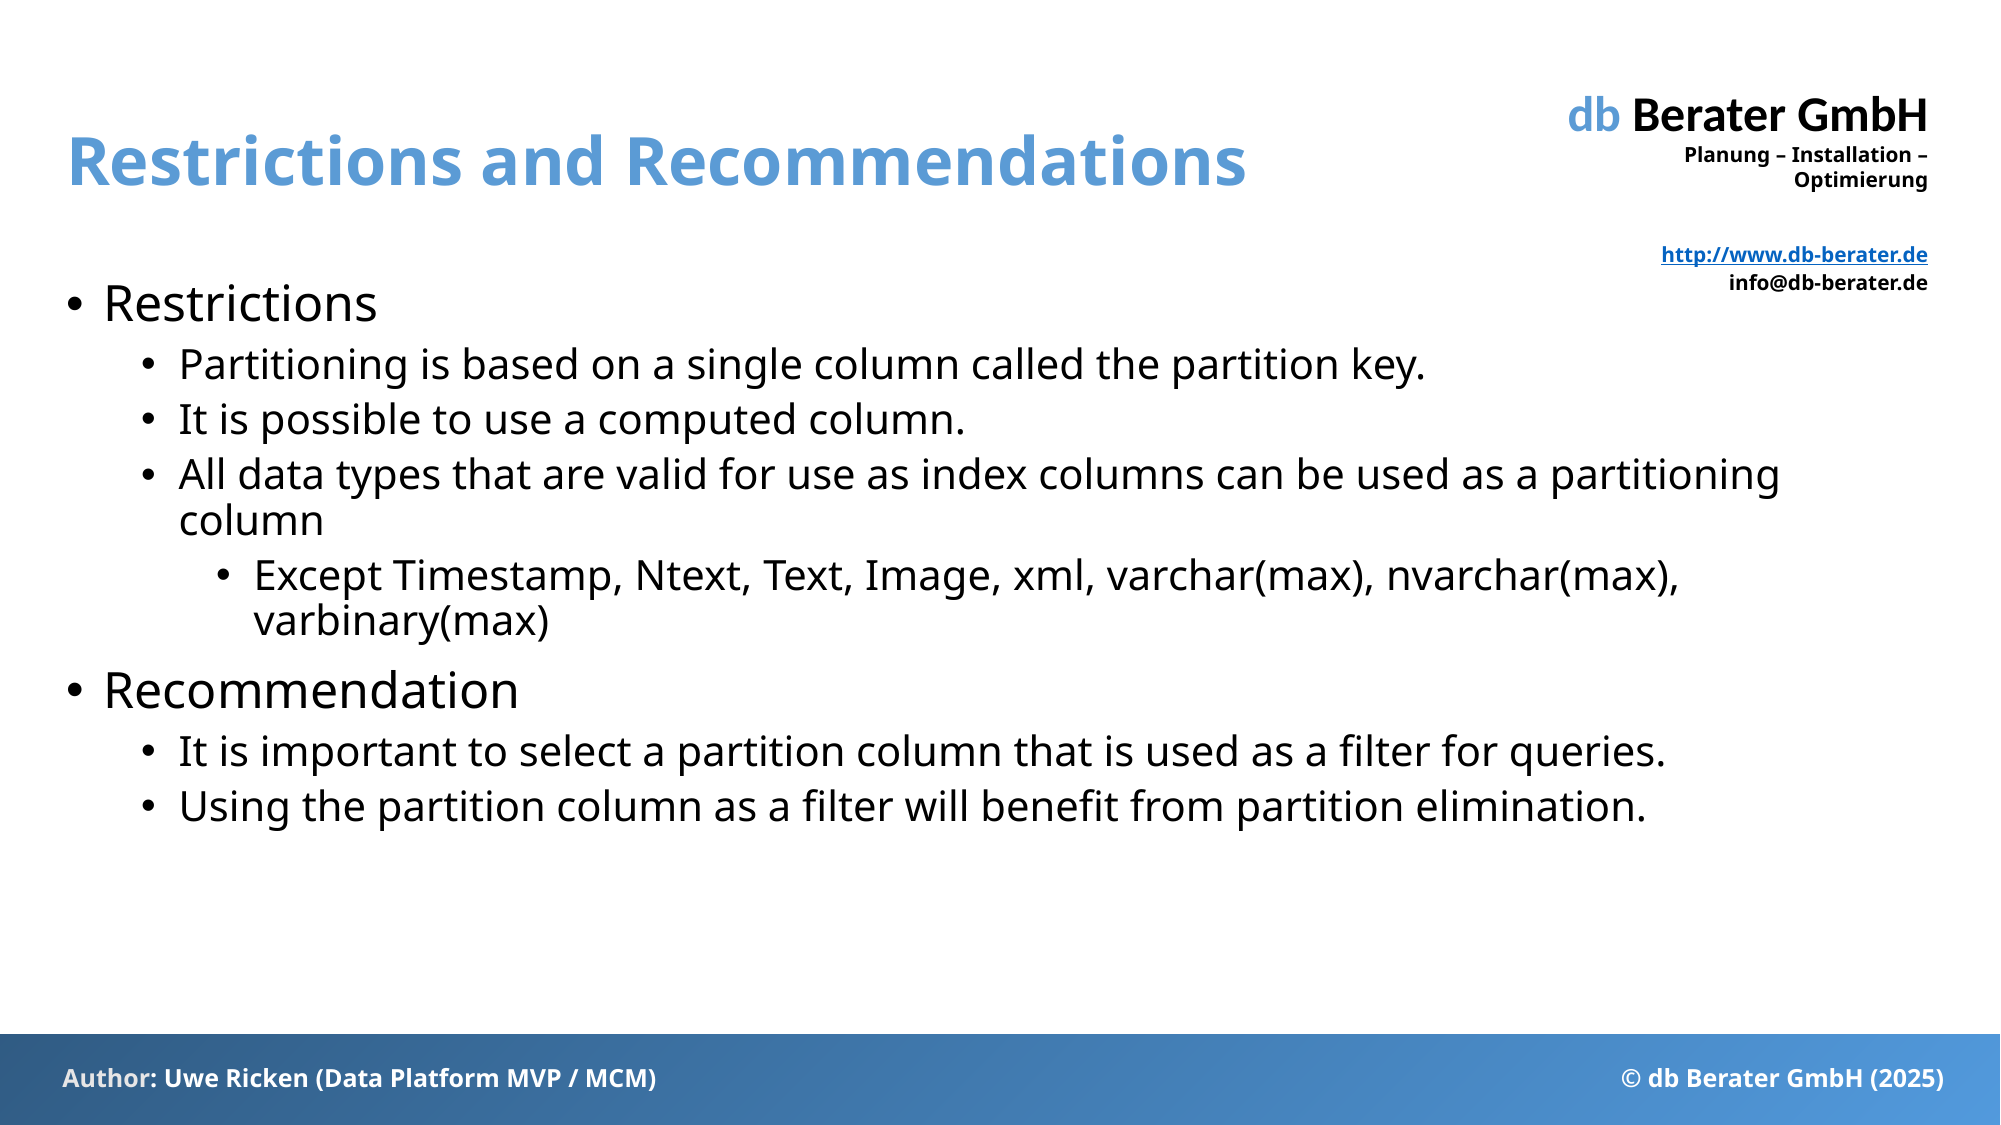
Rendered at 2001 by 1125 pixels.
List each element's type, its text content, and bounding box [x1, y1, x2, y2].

title Restrictions and Recommendations [54, 72, 1538, 256]
list Restrictions Partitioning is based on a single column called the partition key. It is possible to use a computed column. All data types that are valid for use as index columns can be used as a partitioning column Except Timestamp, Ntext, Text, Image, xml, varchar(max), nvarchar(max), varbinary(max) Recommendation It is important to select a partition column that is used as a filter for queries. Using the partition column as a filter will benefit from partition elimination. [54, 273, 1945, 1024]
